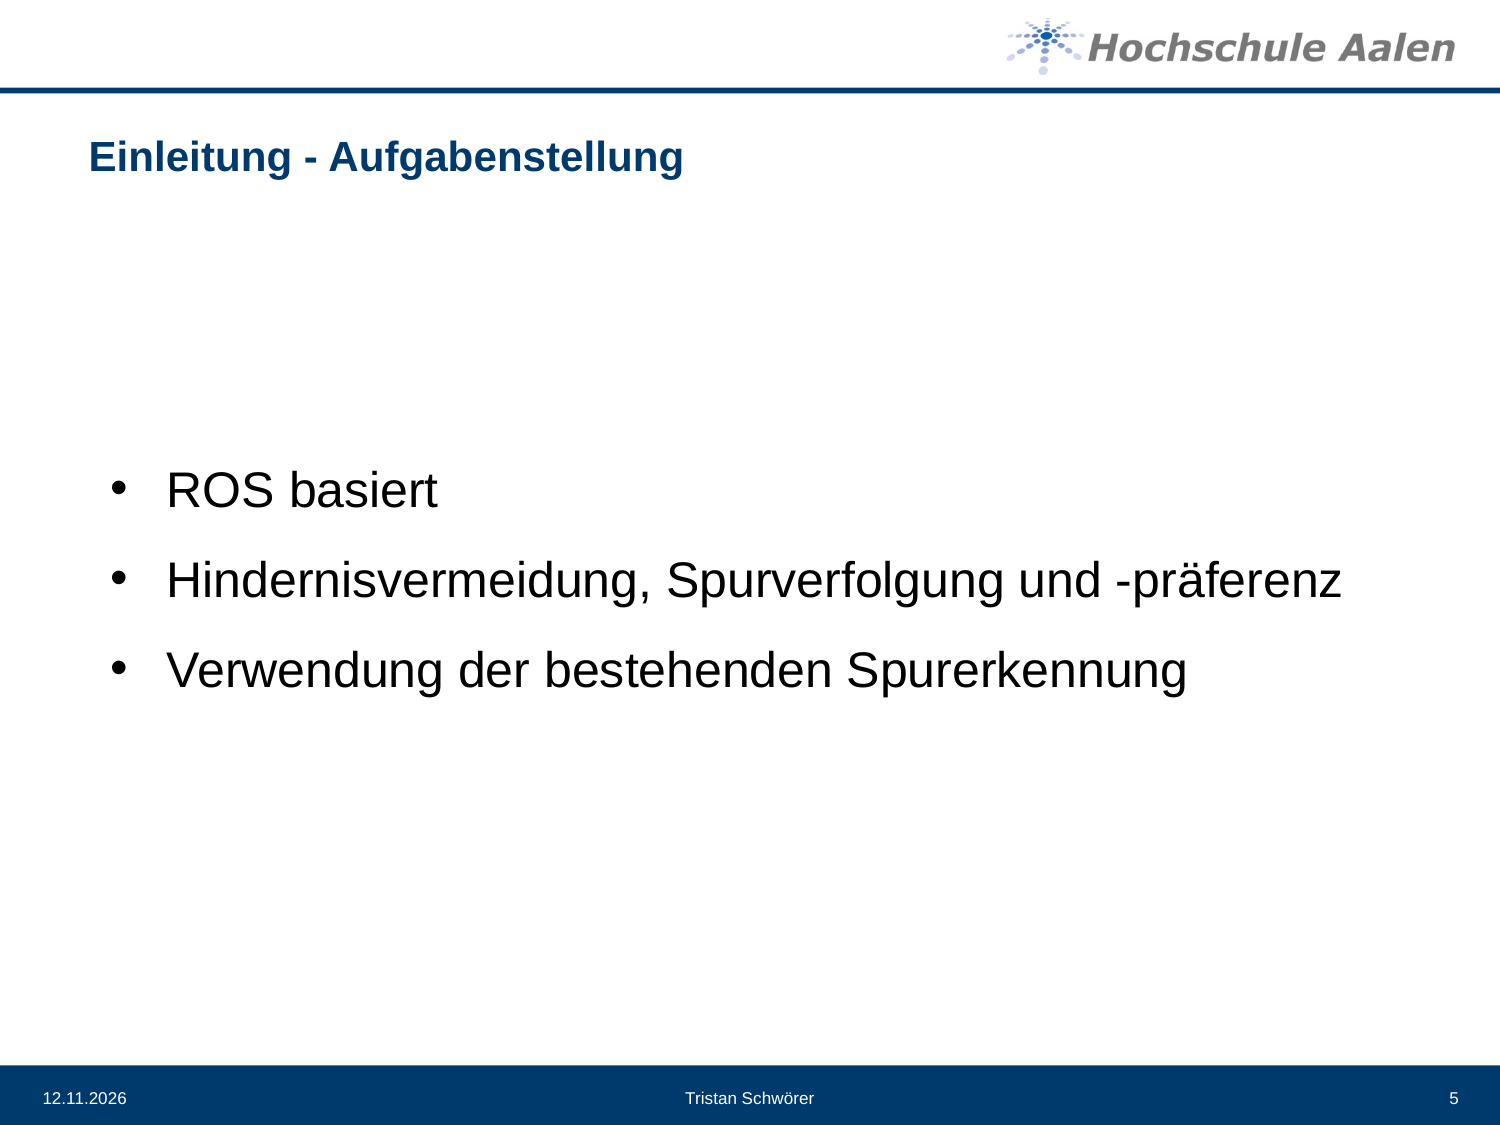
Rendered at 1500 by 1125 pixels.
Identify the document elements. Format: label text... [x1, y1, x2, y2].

footer Tristan Schwörer [277, 1079, 1223, 1116]
text_box ROS basiert Hindernisvermeidung, Spurverfolgung und -präferenz Verwendung der bestehenden Spurerkennung [95, 420, 1360, 705]
picture [1004, 15, 1459, 79]
slide_number 5 [1310, 1079, 1460, 1116]
title Einleitung - Aufgabenstellung [88, 101, 1459, 208]
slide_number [42, 1079, 250, 1116]
